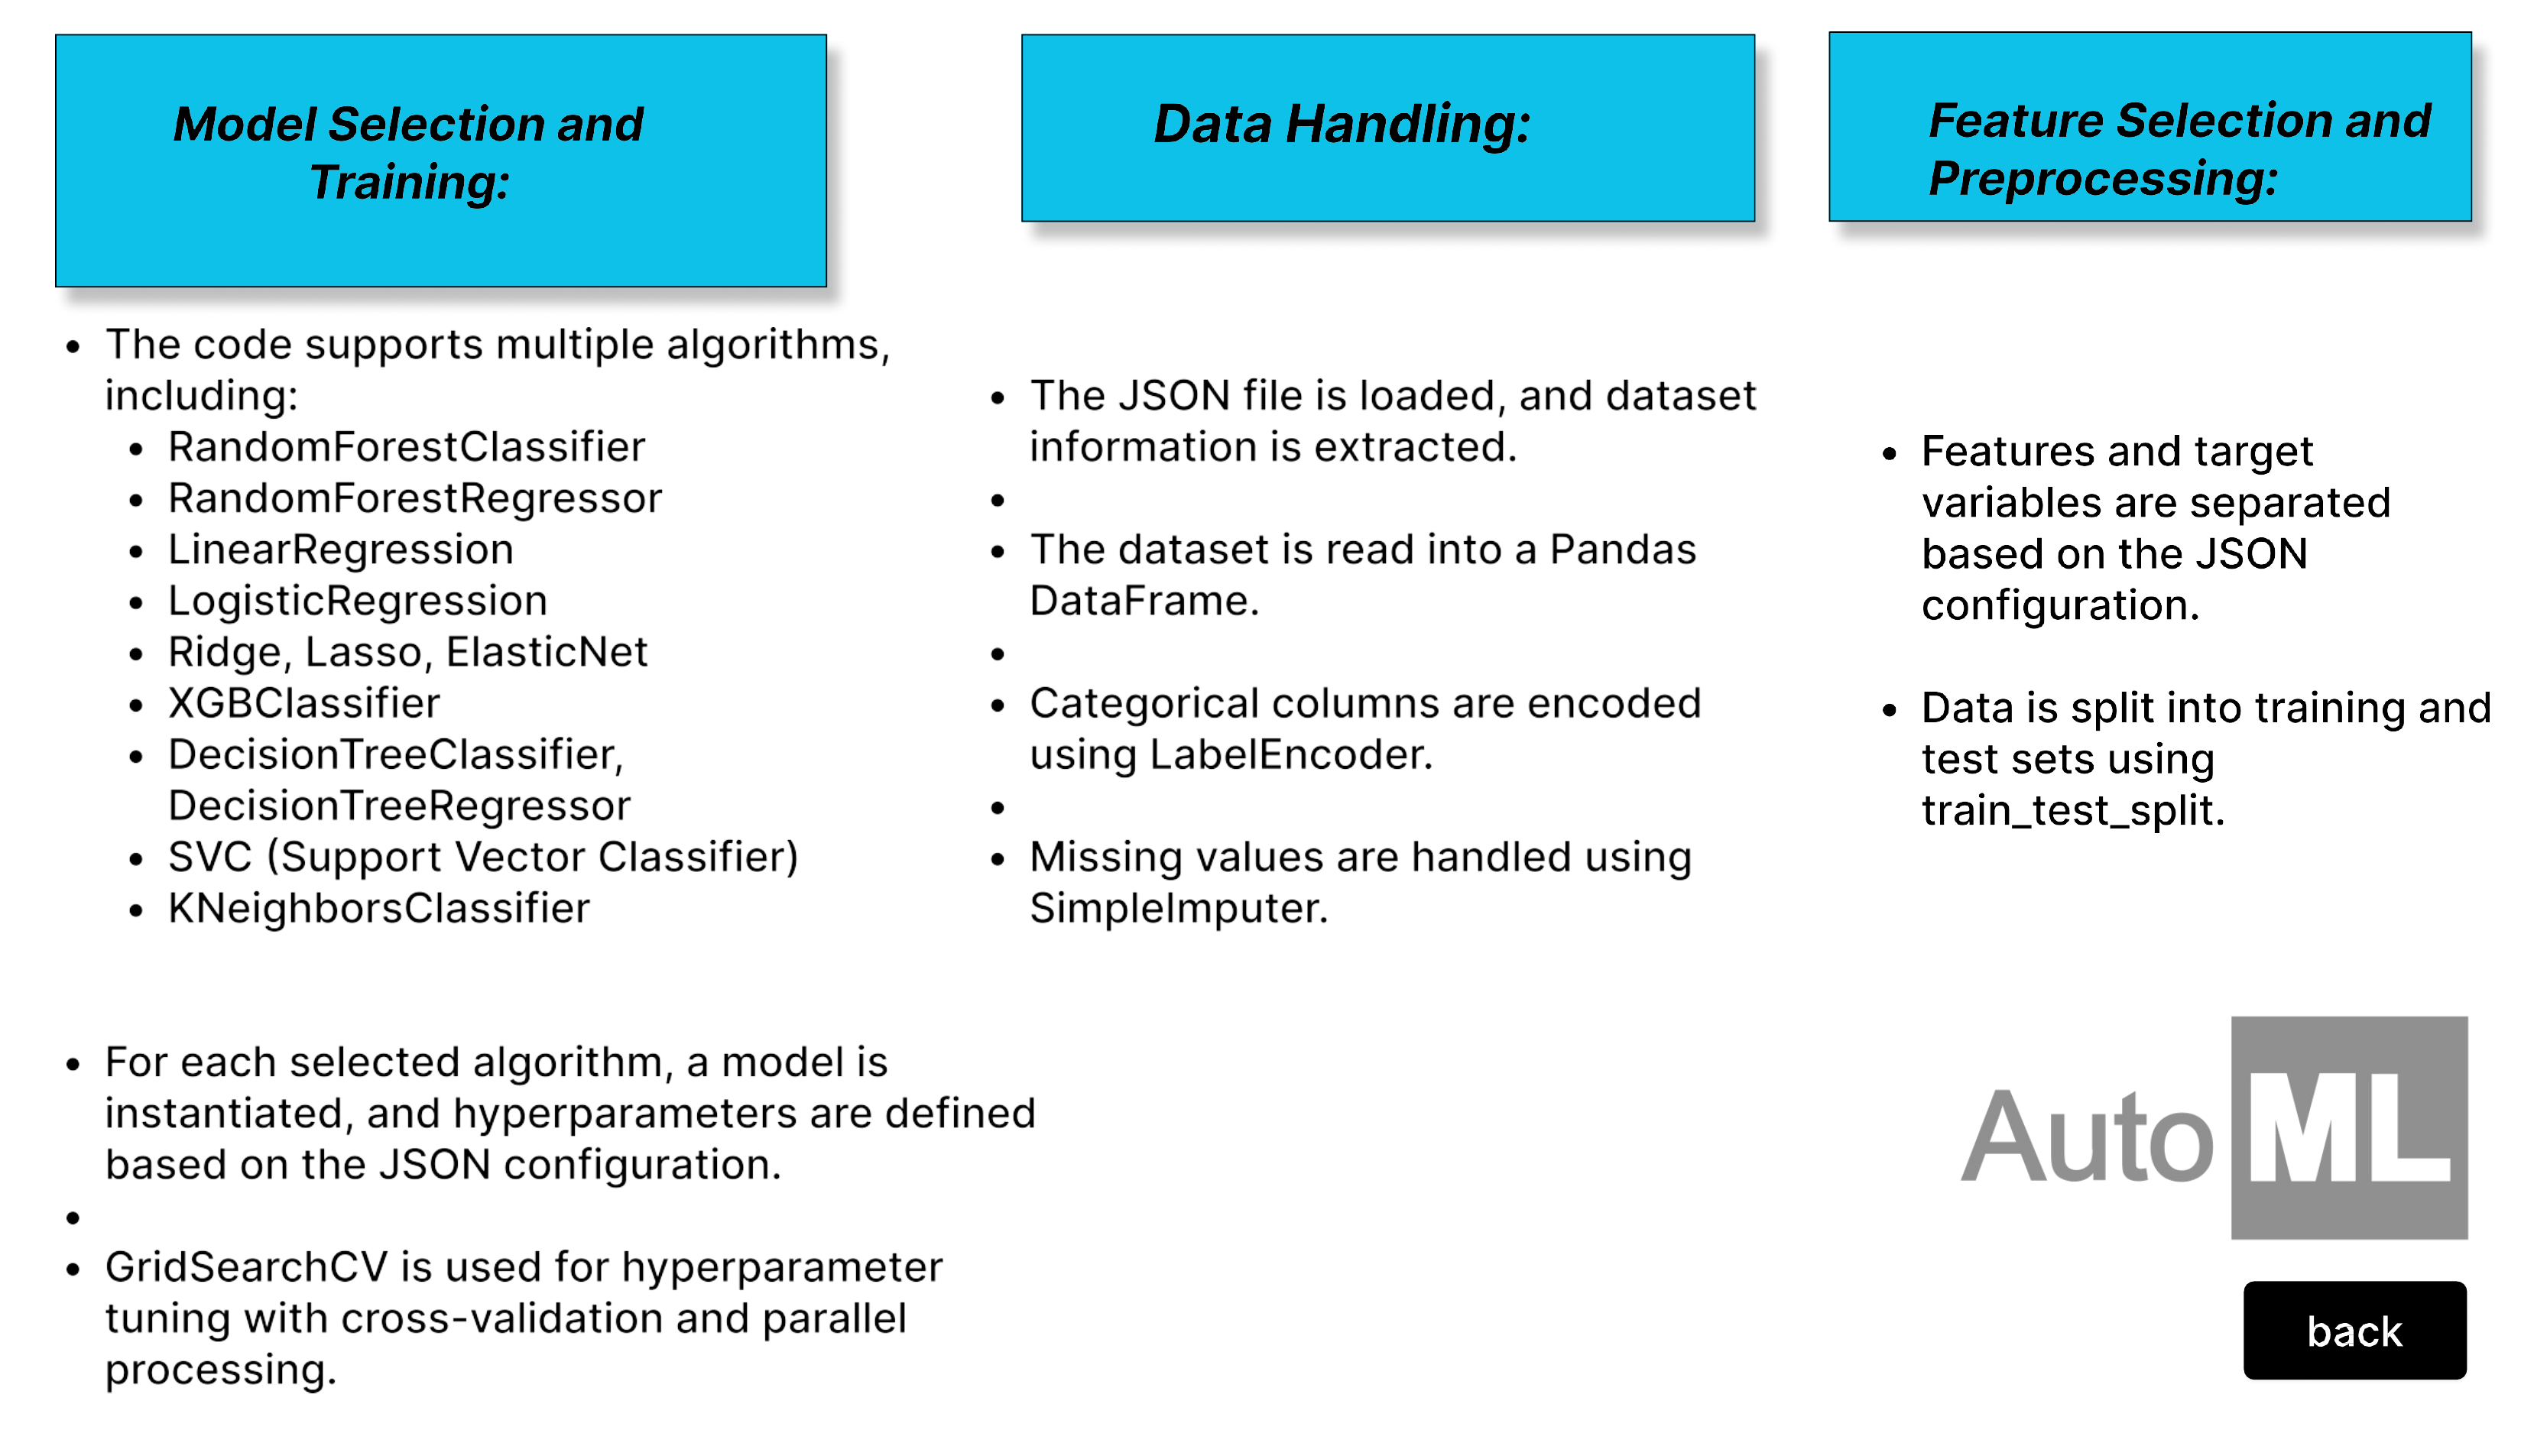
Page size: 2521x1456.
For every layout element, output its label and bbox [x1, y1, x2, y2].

picture [1882, 435, 2490, 834]
text_box [1020, 34, 1781, 251]
text_box [1827, 31, 2498, 251]
picture [1928, 996, 2500, 1258]
text_box [54, 34, 853, 317]
text_box [2240, 1279, 2471, 1384]
picture [67, 327, 1757, 1393]
